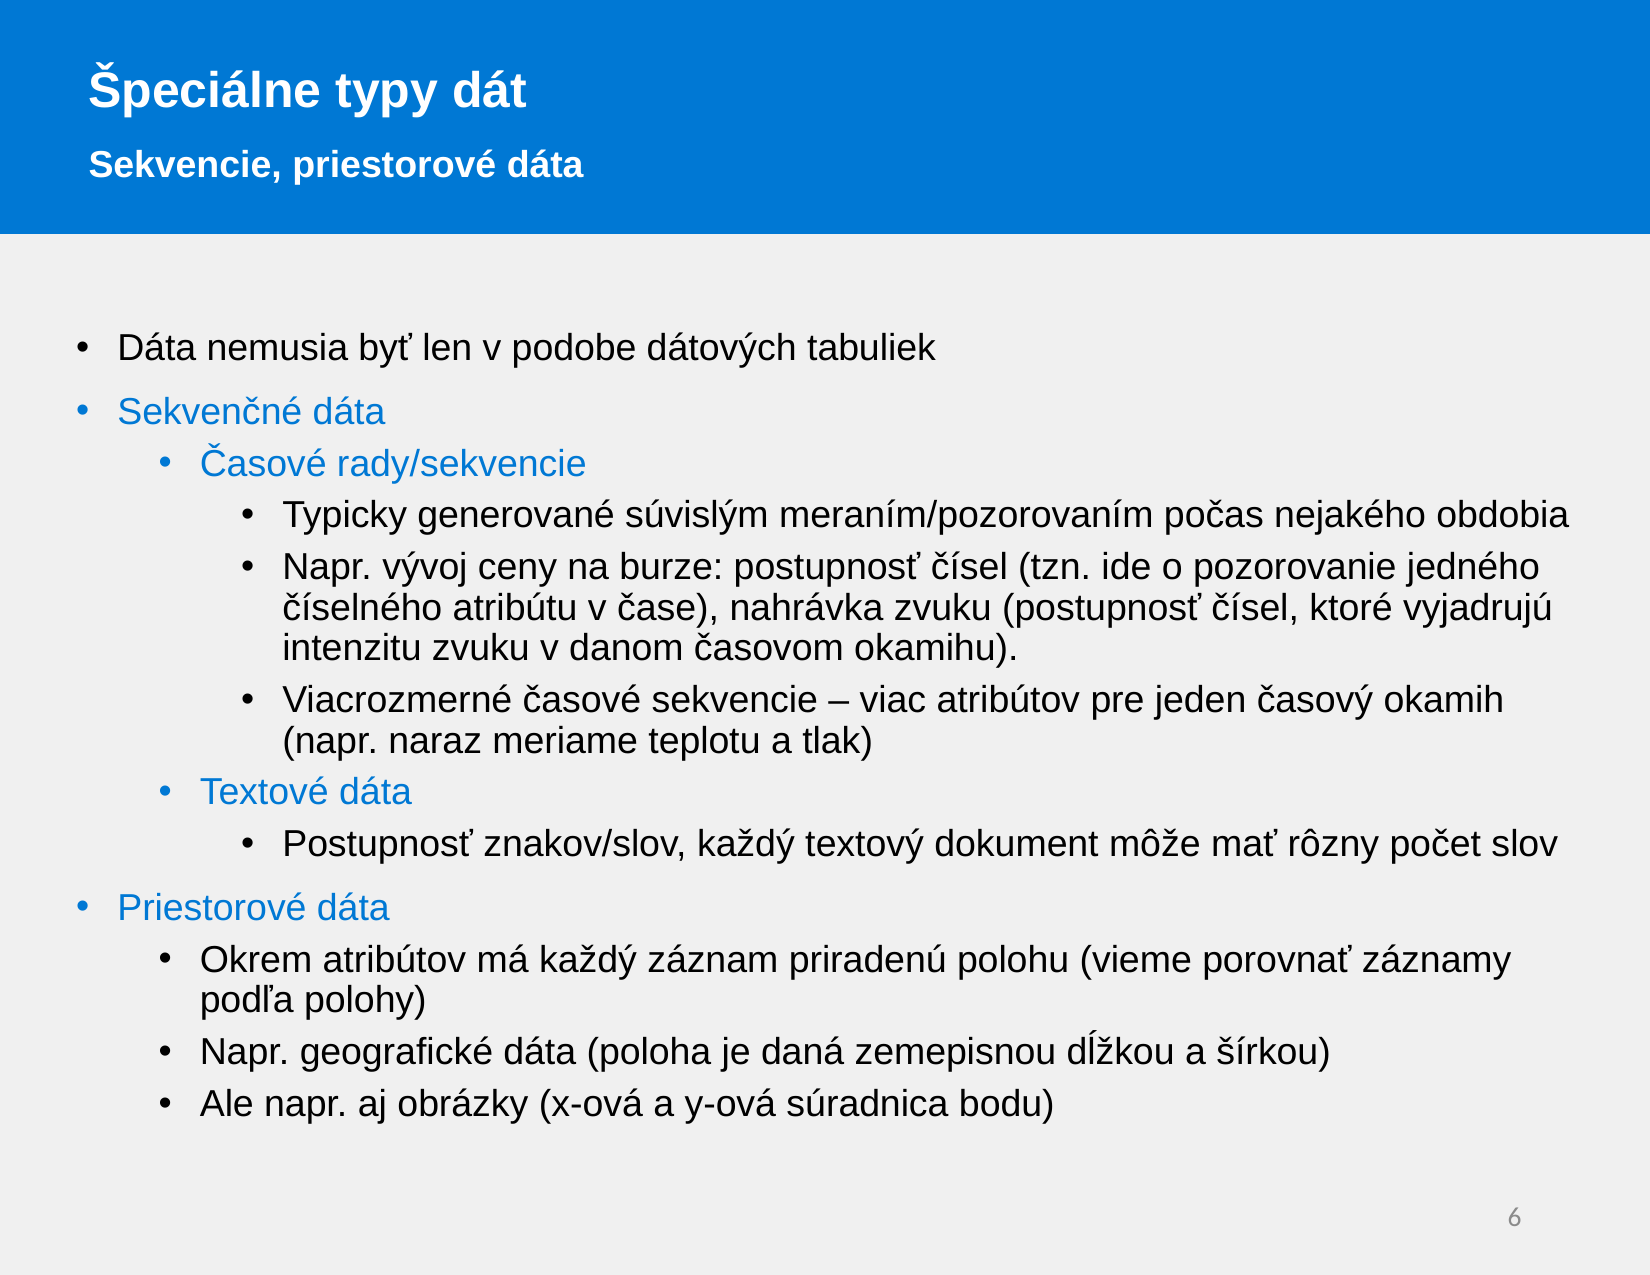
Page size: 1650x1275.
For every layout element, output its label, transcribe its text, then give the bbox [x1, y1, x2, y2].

text_box [0, 0, 1650, 234]
text_box Dáta nemusia byť len v podobe dátových tabuliek Sekvenčné dáta Časové rady/sekvencie Typicky generované súvislým meraním/pozorovaním počas nejakého obdobia Napr. vývoj ceny na burze: postupnosť čísel (tzn. ide o pozorovanie jedného číselného atribútu v čase), nahrávka zvuku (postupnosť čísel, ktoré vyjadrujú intenzitu zvuku v danom časovom okamihu). Viacrozmerné časové sekvencie – viac atribútov pre jeden časový okamih (napr. naraz meriame teplotu a tlak) Textové dáta Postupnosť znakov/slov, každý textový dokument môže mať rôzny počet slov Priestorové dáta Okrem atribútov má každý záznam priradenú polohu (vieme porovnať záznamy podľa polohy) Napr. geografické dáta (poloha je daná zemepisnou dĺžkou a šírkou) Ale napr. aj obrázky (x-ová a y-ová súradnica bodu) [61, 321, 1589, 1182]
text_box Špeciálne typy dát Sekvencie, priestorové dáta [73, 20, 1602, 193]
slide_number 6 [1165, 1182, 1537, 1250]
